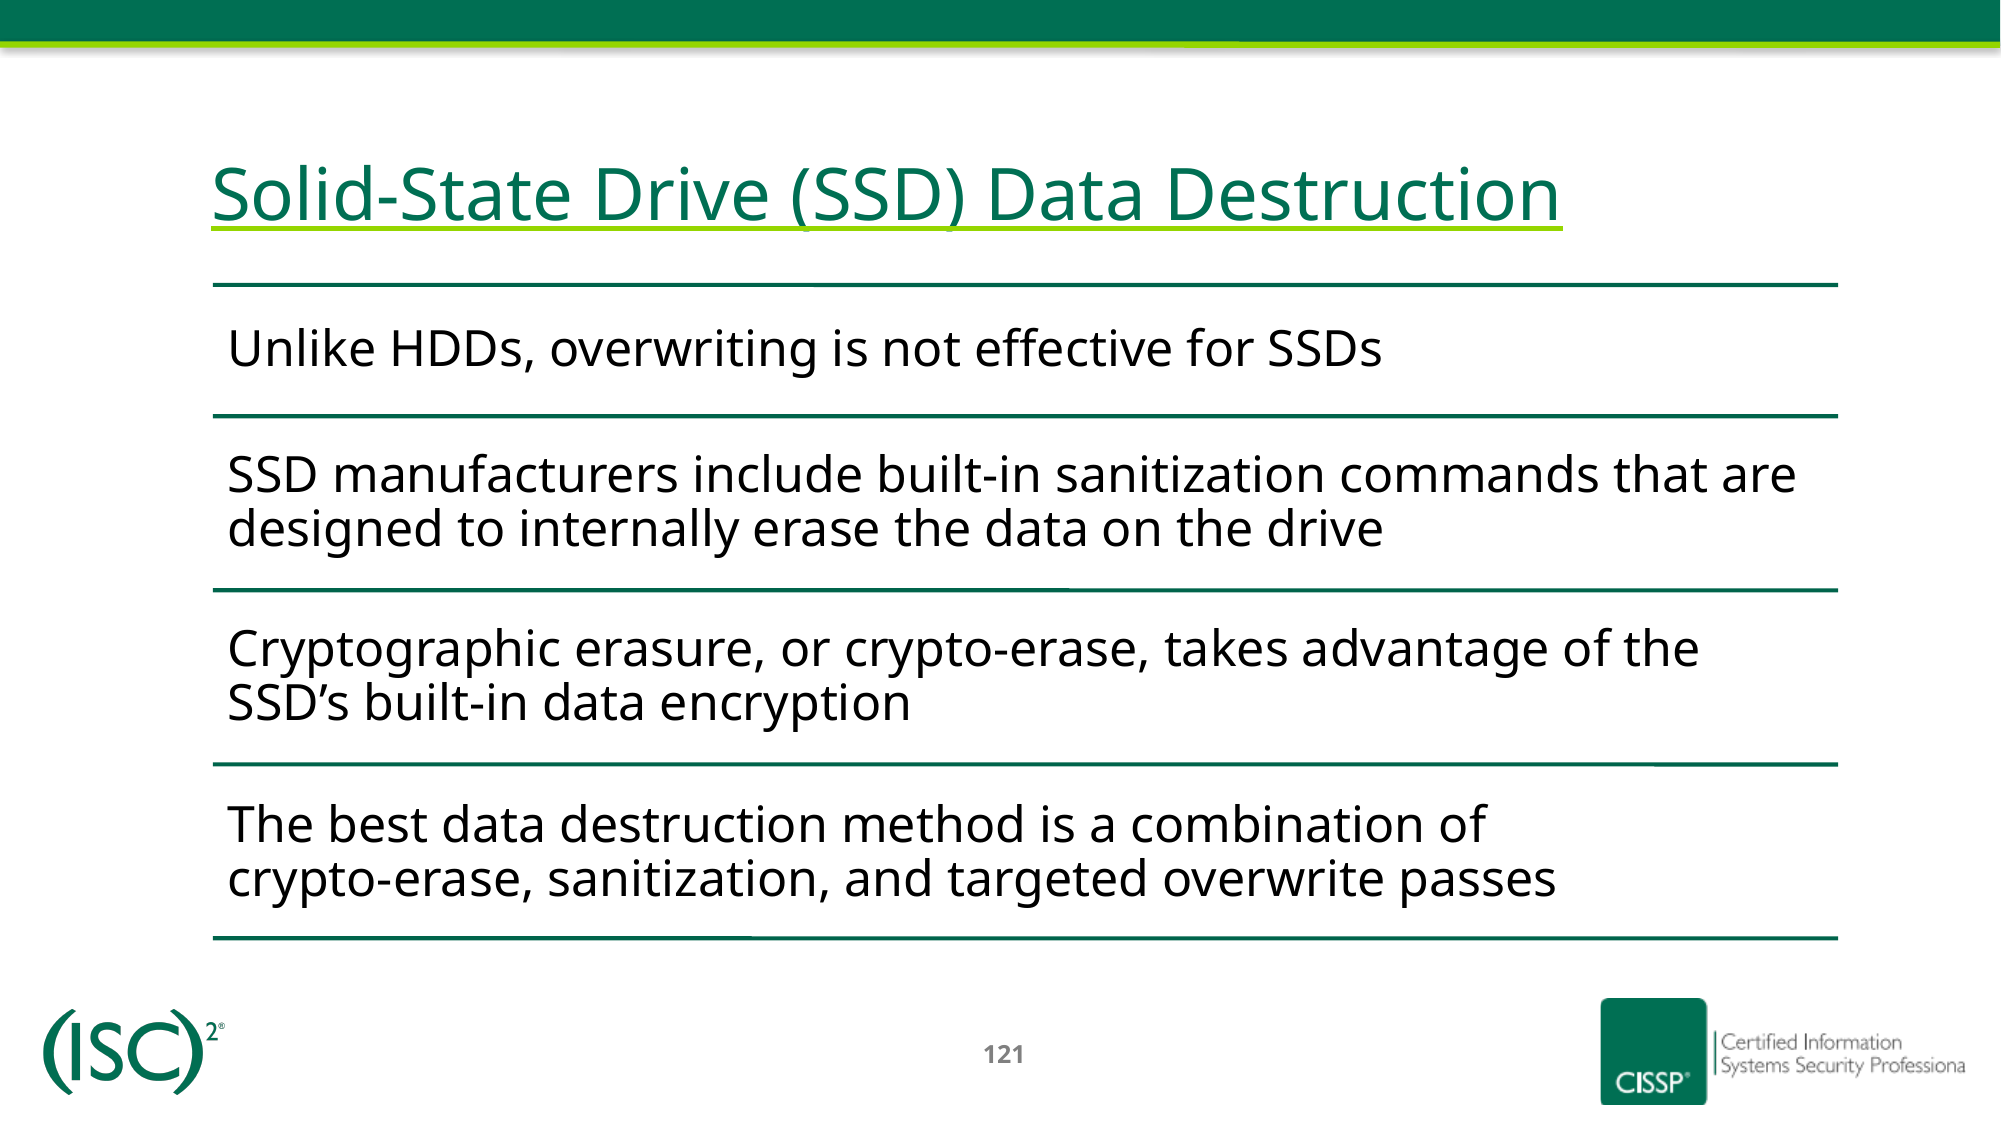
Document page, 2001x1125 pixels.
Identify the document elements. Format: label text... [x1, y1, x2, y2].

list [212, 284, 1839, 1113]
title Solid-State Drive (SSD) Data Destruction [196, 91, 2000, 280]
picture [40, 1005, 212, 1099]
